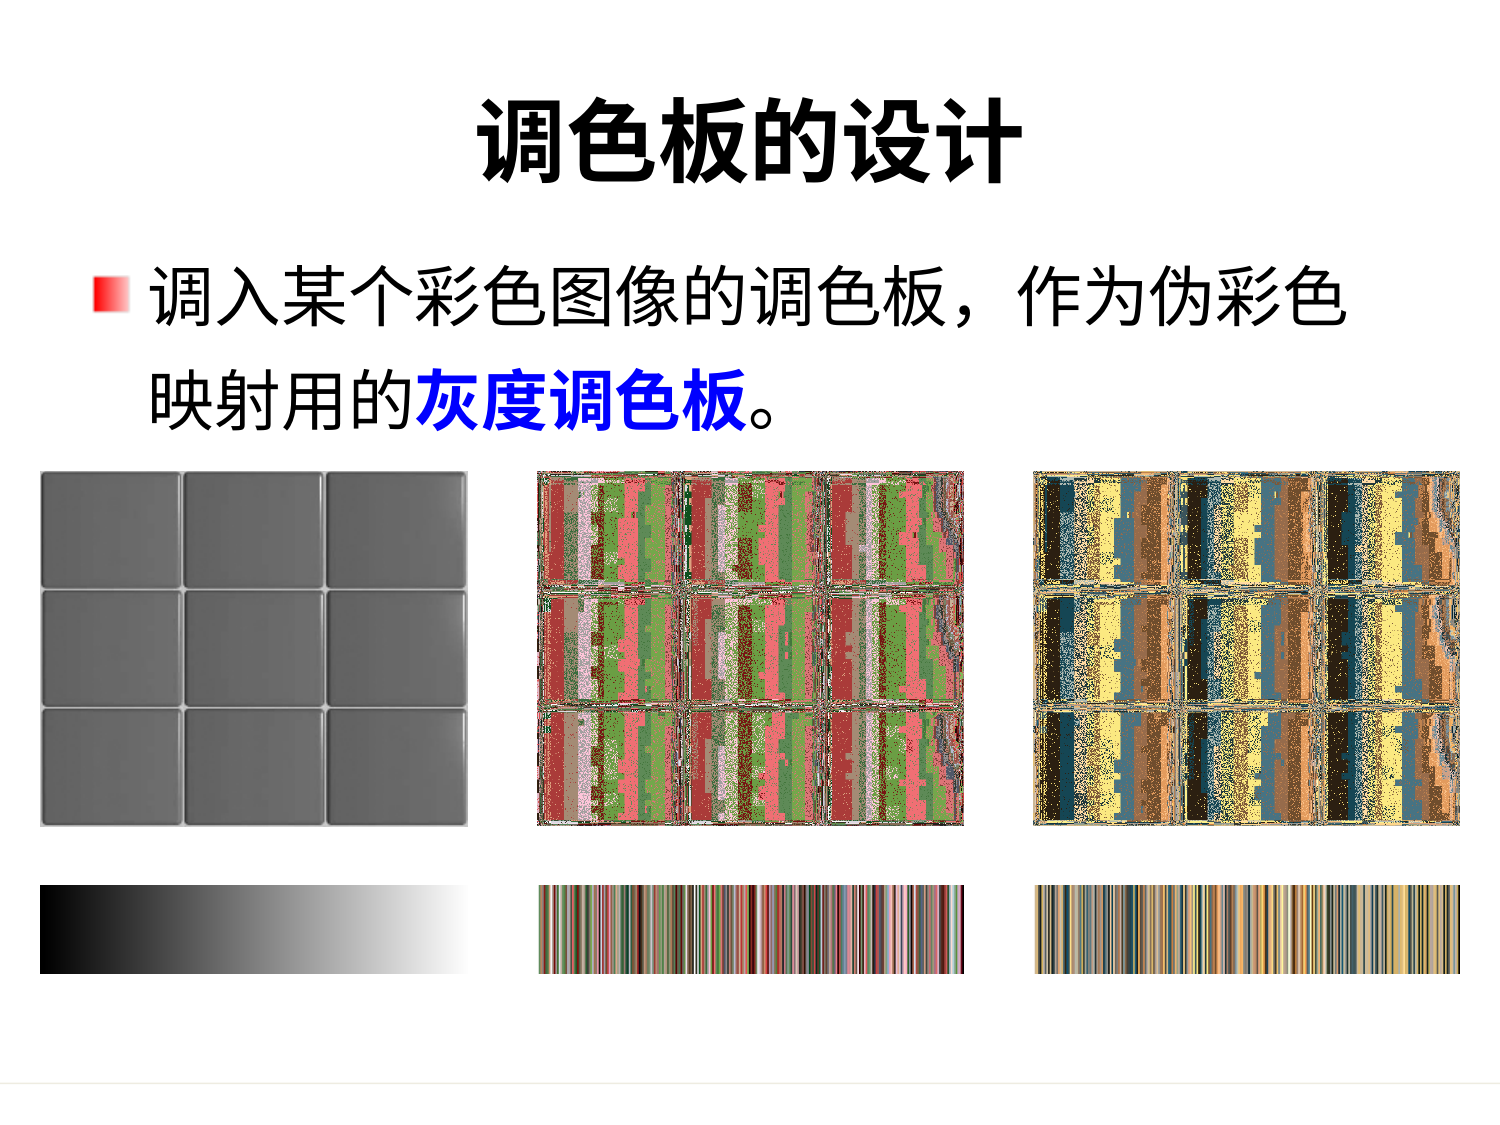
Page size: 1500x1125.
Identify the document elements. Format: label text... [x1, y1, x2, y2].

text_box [40, 471, 468, 974]
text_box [536, 471, 964, 974]
text_box 调入某个彩色图像的调色板，作为伪彩色映射用的灰度调色板。 [76, 223, 1388, 425]
title 调色板的设计 [75, 45, 1425, 233]
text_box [1032, 471, 1460, 974]
picture [91, 274, 134, 317]
